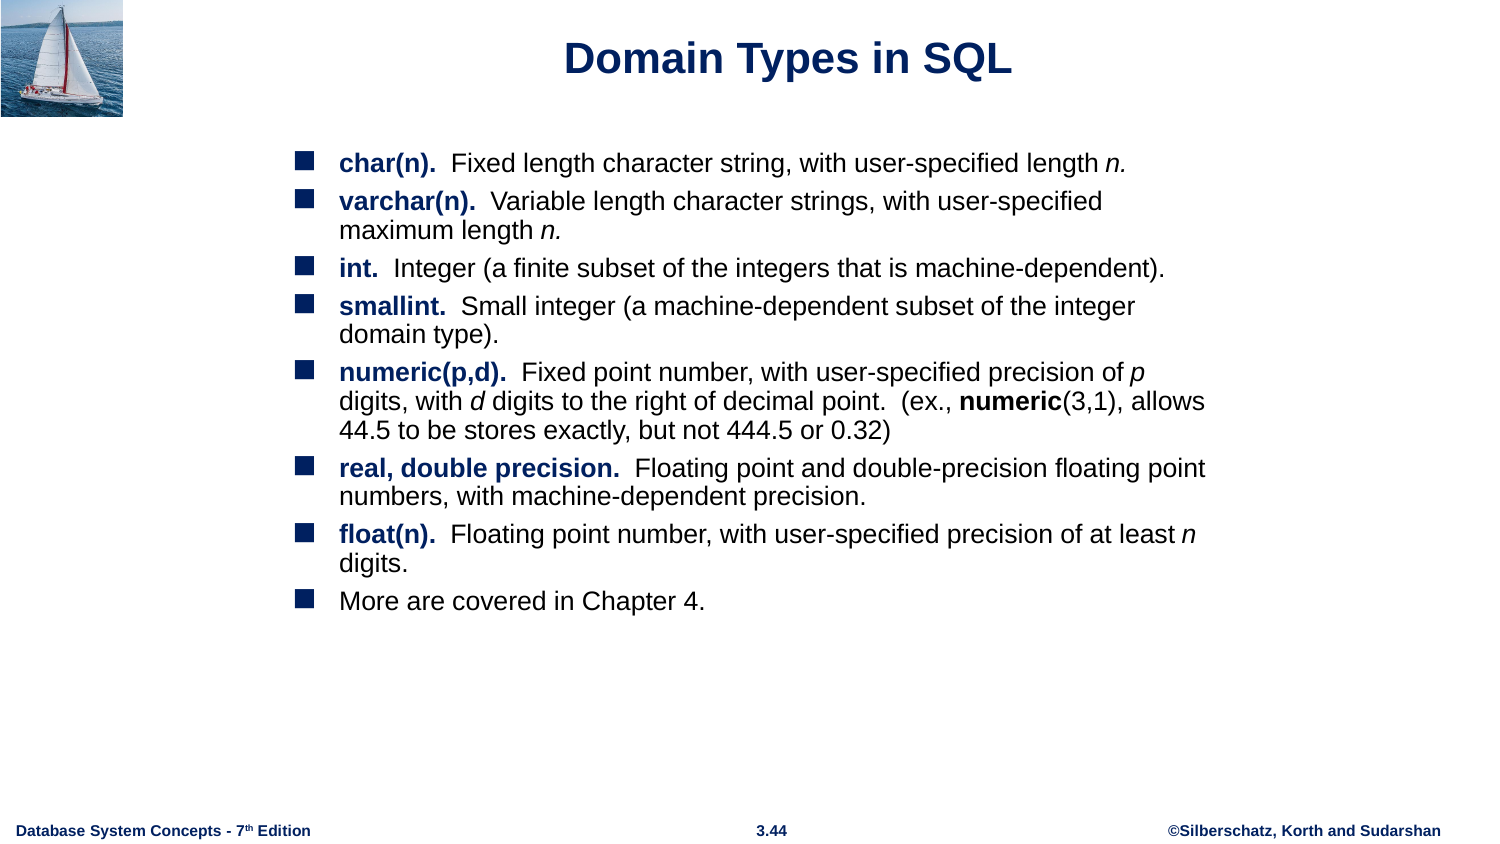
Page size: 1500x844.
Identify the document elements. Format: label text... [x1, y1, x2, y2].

title Domain Types in SQL [125, 14, 1452, 90]
picture [0, 0, 123, 117]
list char(n). Fixed length character string, with user-specified length n. varchar(n). Variable length character strings, with user-specified maximum length n. int. Integer (a finite subset of the integers that is machine-dependent). smallint. Small integer (a machine-dependent subset of the integer domain type). numeric(p,d). Fixed point number, with user-specified precision of p digits, with d digits to the right of decimal point. (ex., numeric(3,1), allows 44.5 to be stores exactly, but not 444.5 or 0.32) real, double precision. Floating point and double-precision floating point numbers, with machine-dependent precision. float(n). Floating point number, with user-specified precision of at least n digits. More are covered in Chapter 4. [282, 142, 1229, 713]
